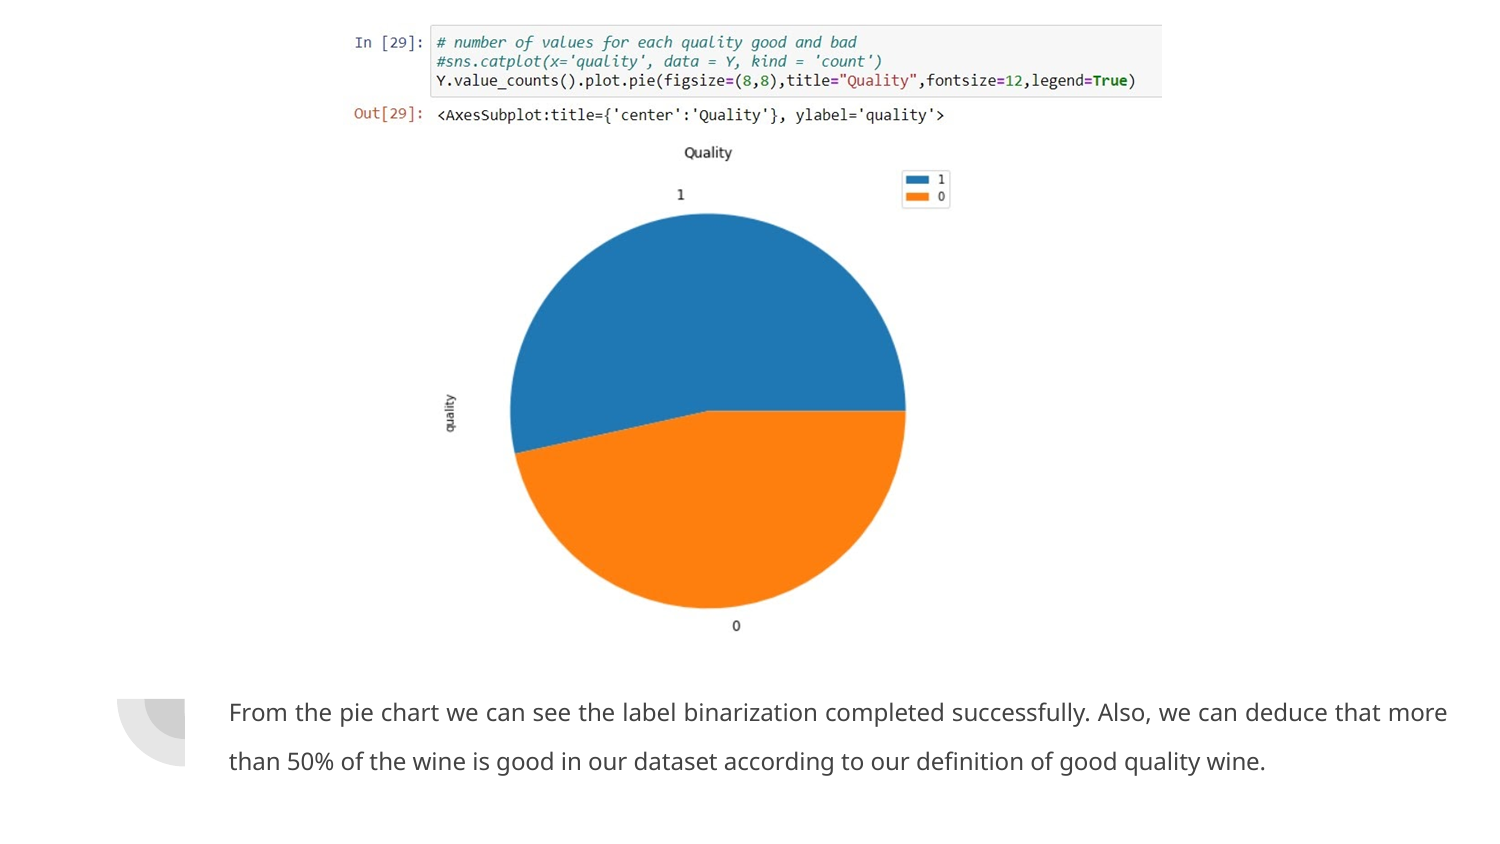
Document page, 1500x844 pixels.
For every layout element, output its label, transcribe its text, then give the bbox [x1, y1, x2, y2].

picture [342, 22, 1163, 643]
list From the pie chart we can see the label binarization completed successfully. Also, we can deduce that more than 50% of the wine is good in our dataset according to our definition of good quality wine. [213, 664, 1465, 795]
